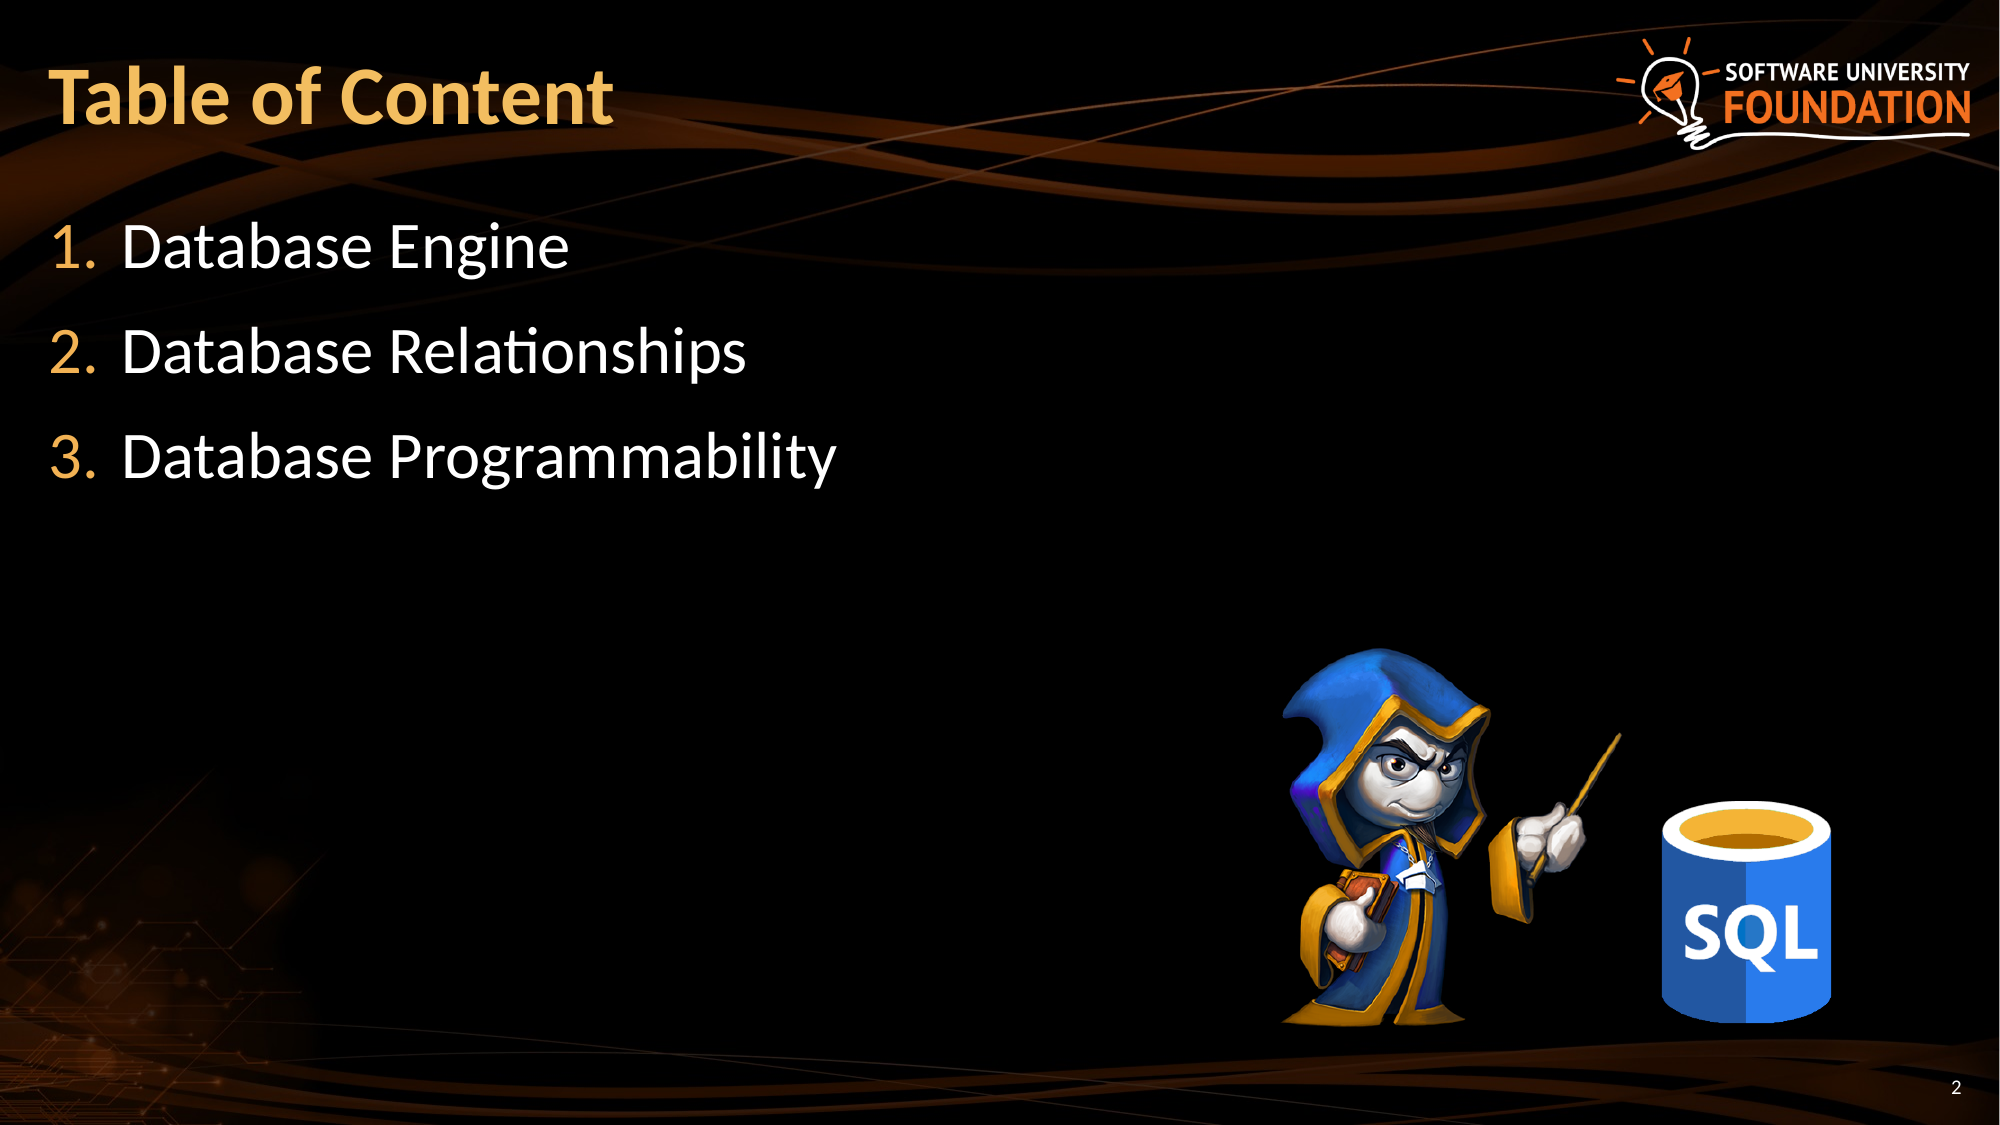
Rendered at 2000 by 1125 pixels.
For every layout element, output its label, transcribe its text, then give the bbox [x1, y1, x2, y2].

slide_number 2 [1897, 1070, 1968, 1103]
title Table of Content [30, 6, 1602, 189]
picture [0, 0, 2000, 1125]
list Database Engine Database Relationships Database Programmability [31, 195, 1968, 1103]
